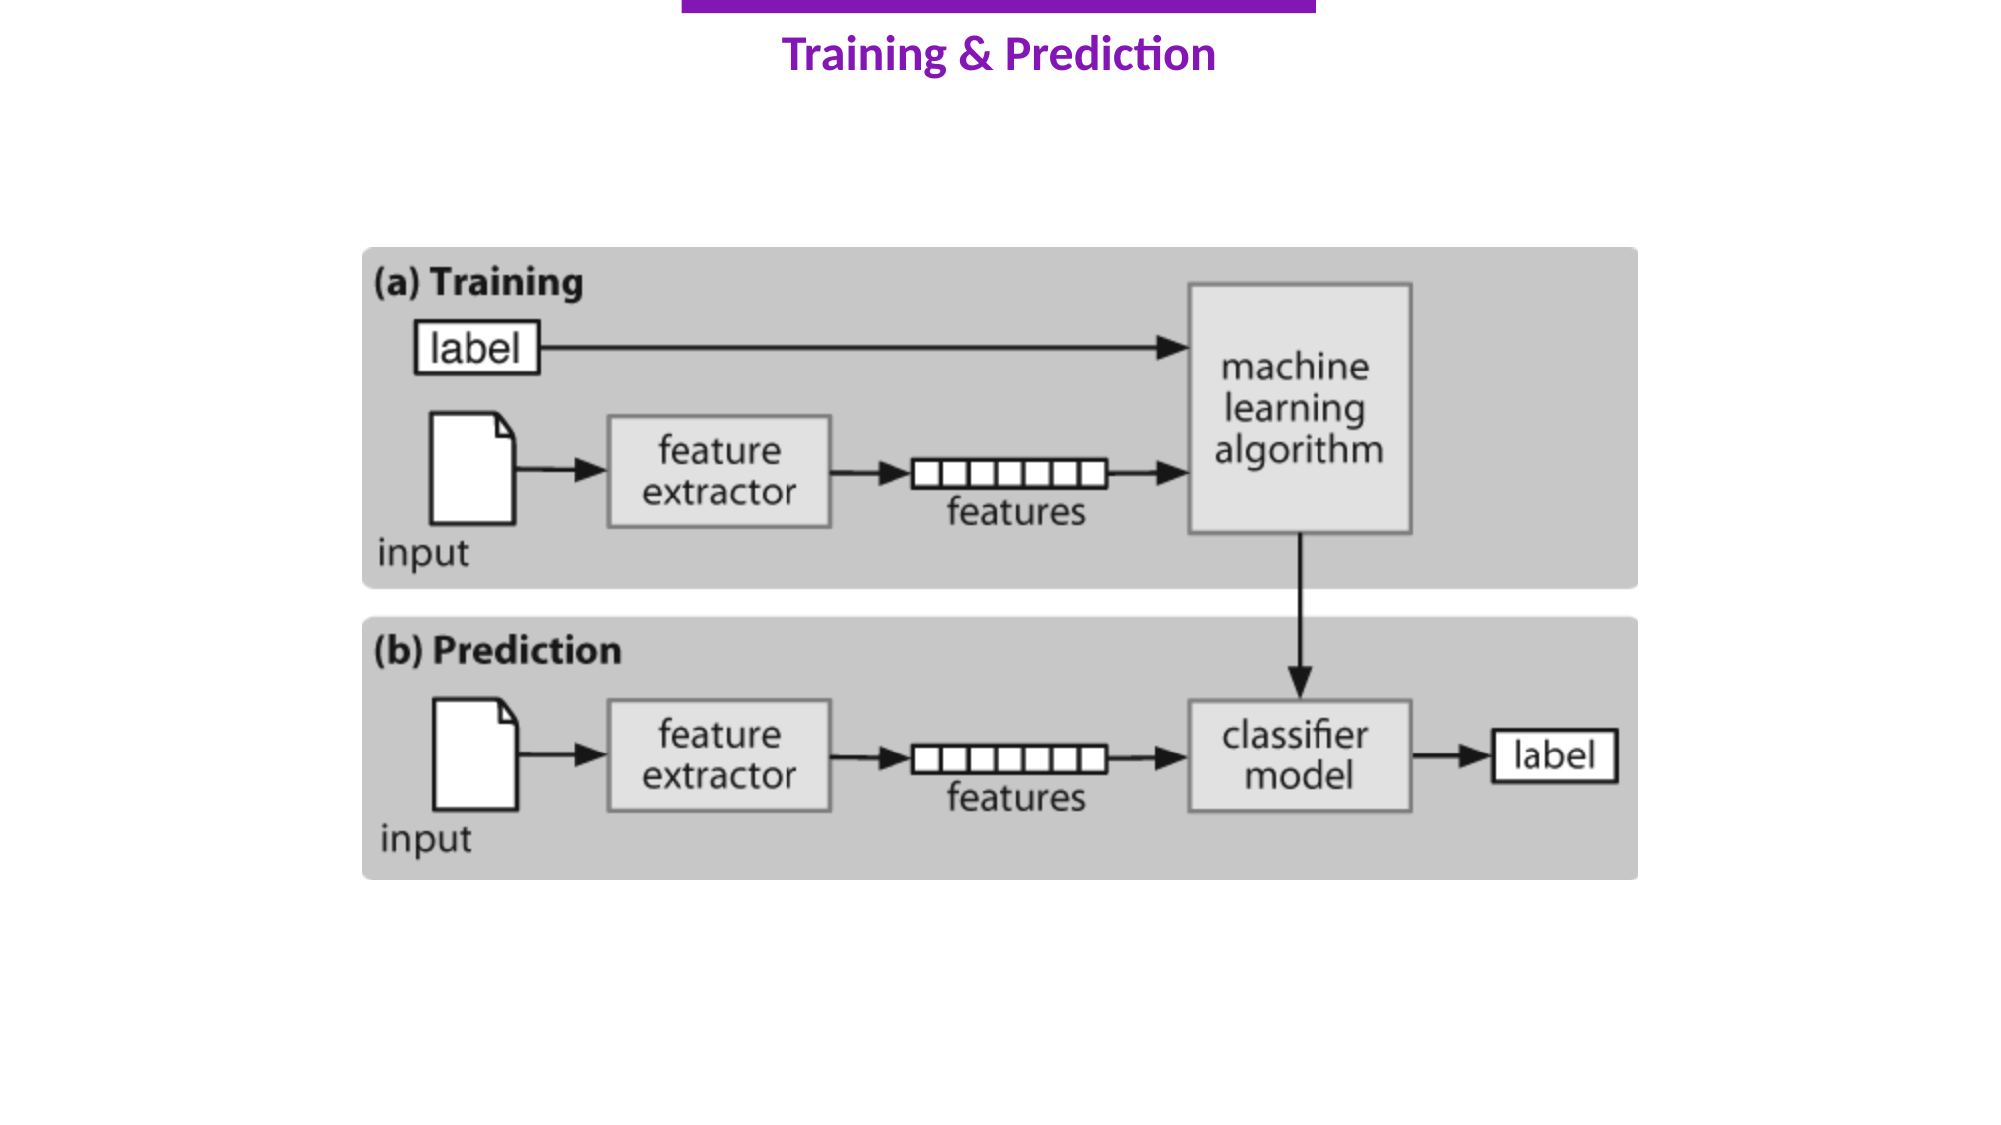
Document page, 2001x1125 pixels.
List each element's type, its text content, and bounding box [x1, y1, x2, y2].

text_box Training & Prediction [664, 13, 1335, 89]
text_box [681, 0, 1317, 13]
picture [362, 245, 1638, 880]
